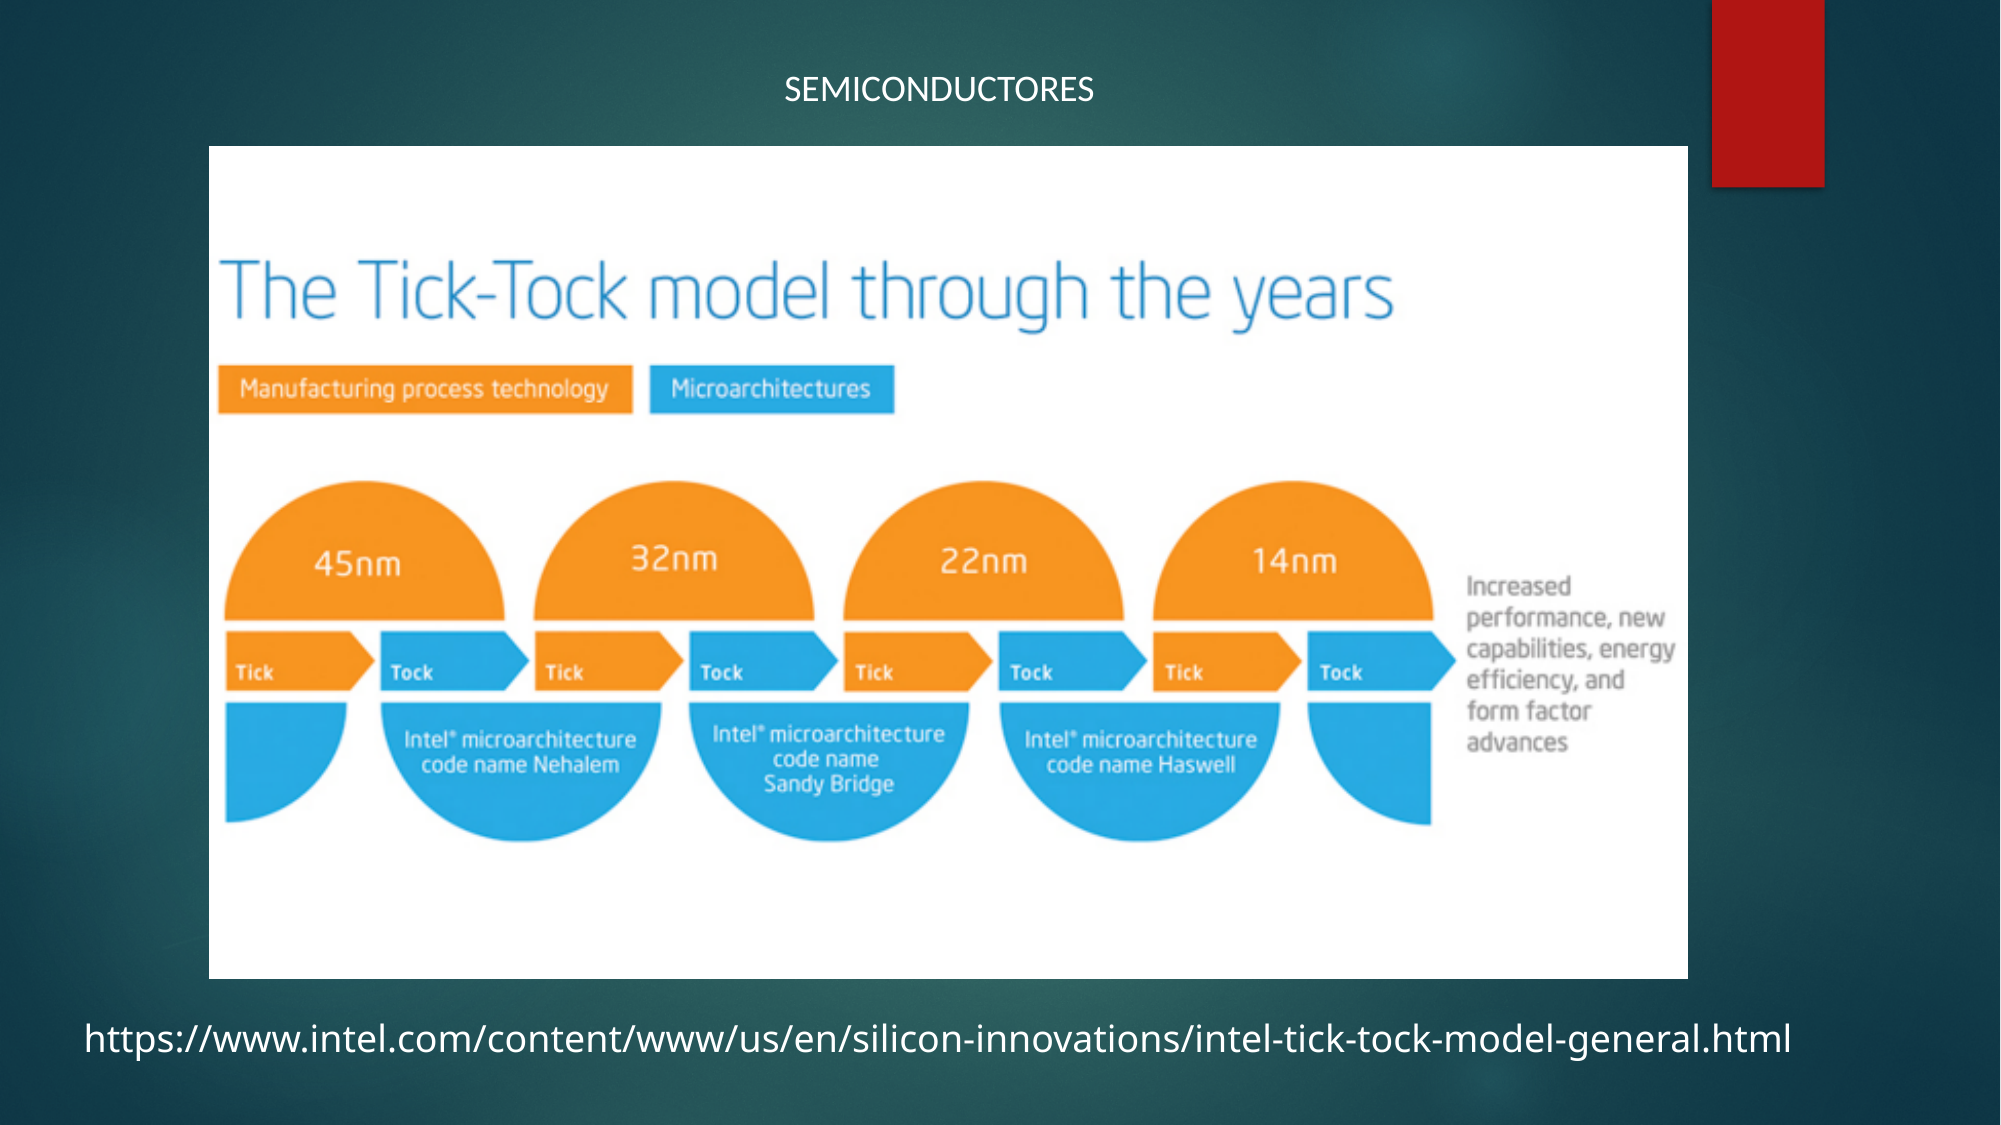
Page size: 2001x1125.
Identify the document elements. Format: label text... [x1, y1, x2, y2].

text_box https://www.intel.com/content/www/us/en/silicon-innovations/intel-tick-tock-model-general.html [68, 1007, 1931, 1068]
text_box SEMICONDUCTORES [656, 53, 1223, 117]
picture [0, 0, 2001, 1125]
